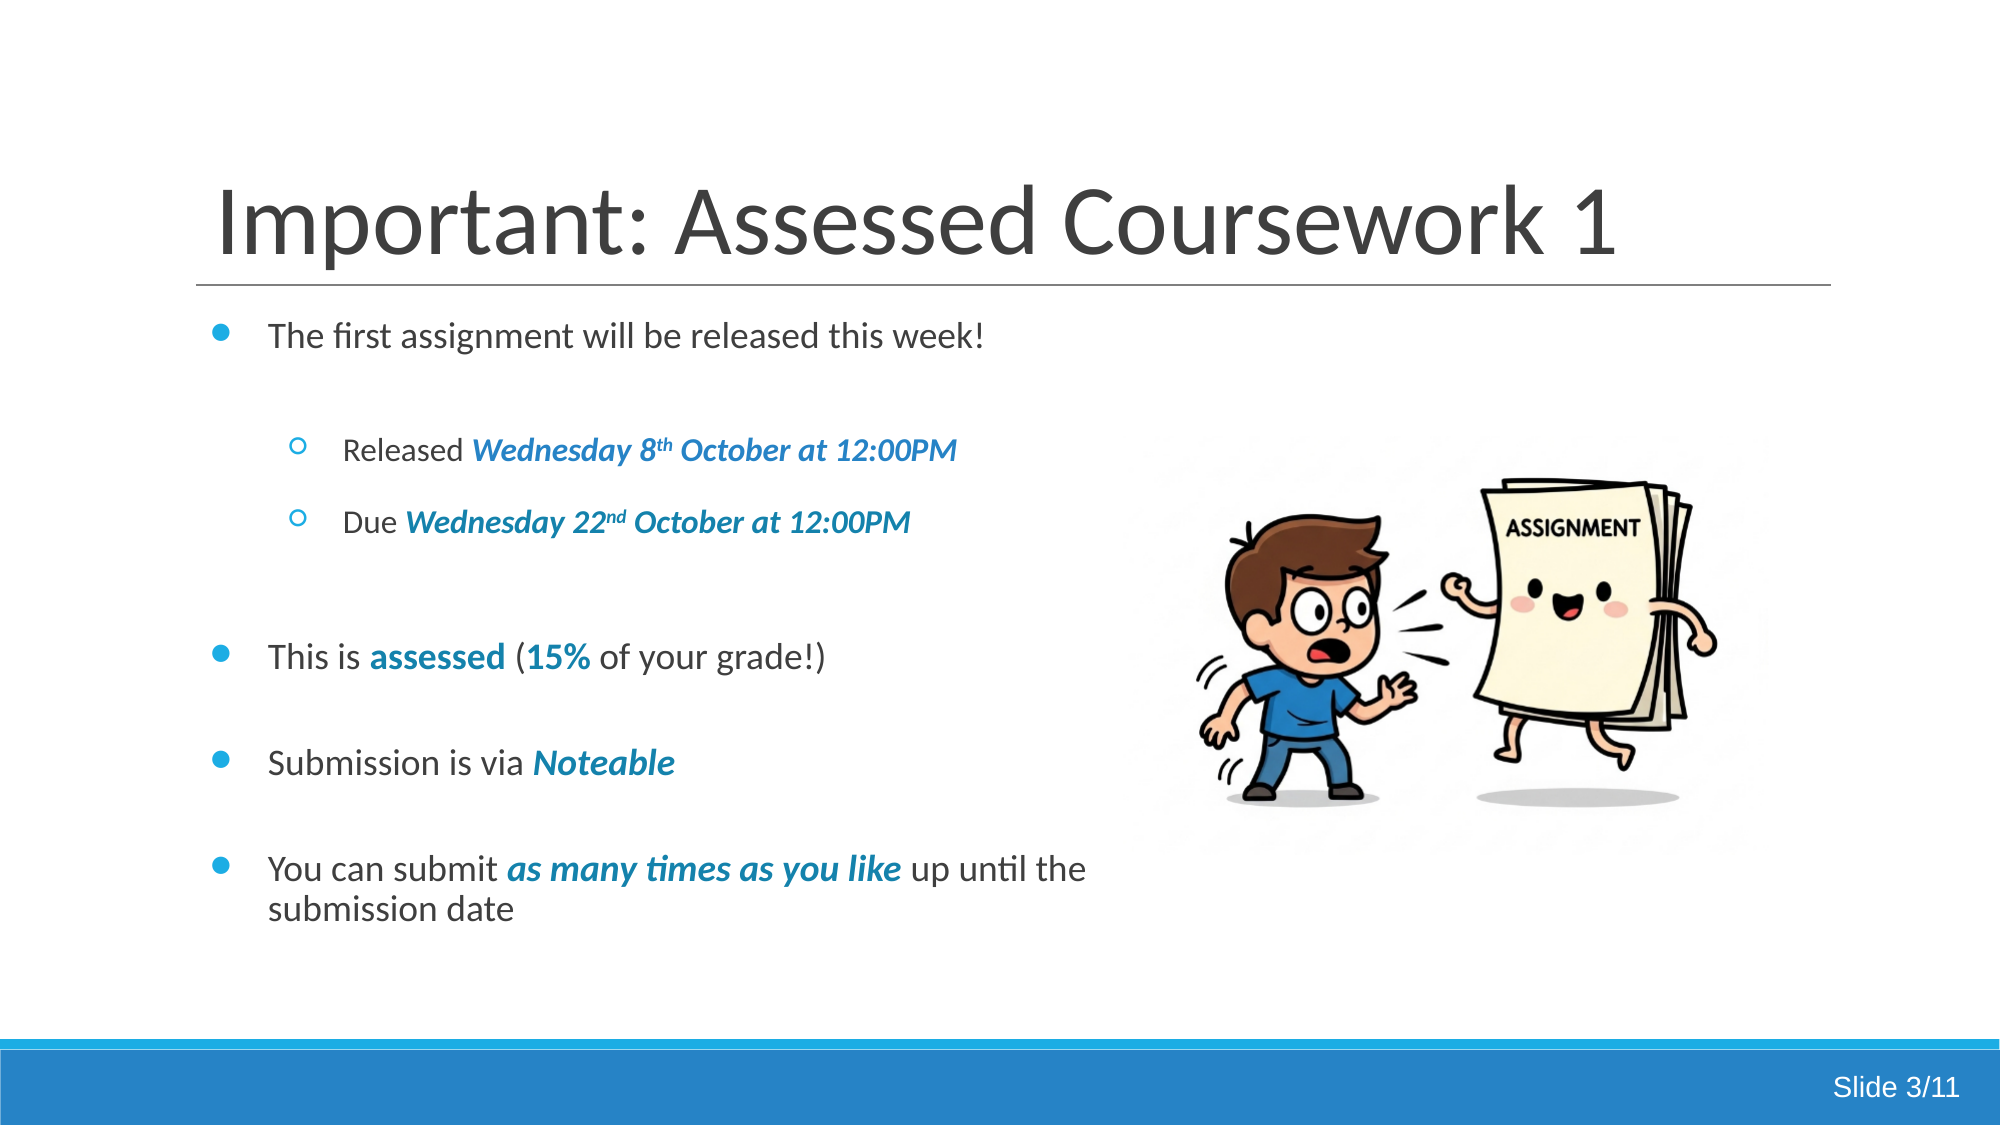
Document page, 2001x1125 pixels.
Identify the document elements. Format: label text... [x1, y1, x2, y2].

text_box Slide 3/11 [1817, 1053, 2000, 1125]
text_box The first assignment will be released this week! Released Wednesday 8th October at 12:00PM Due Wednesday 22nd October at 12:00PM This is assessed (15% of your grade!) Submission is via Noteable You can submit as many times as you like up until the submission date [192, 308, 1127, 870]
title Important: Assessed Coursework 1 [200, 44, 1850, 283]
picture [1122, 436, 1769, 855]
